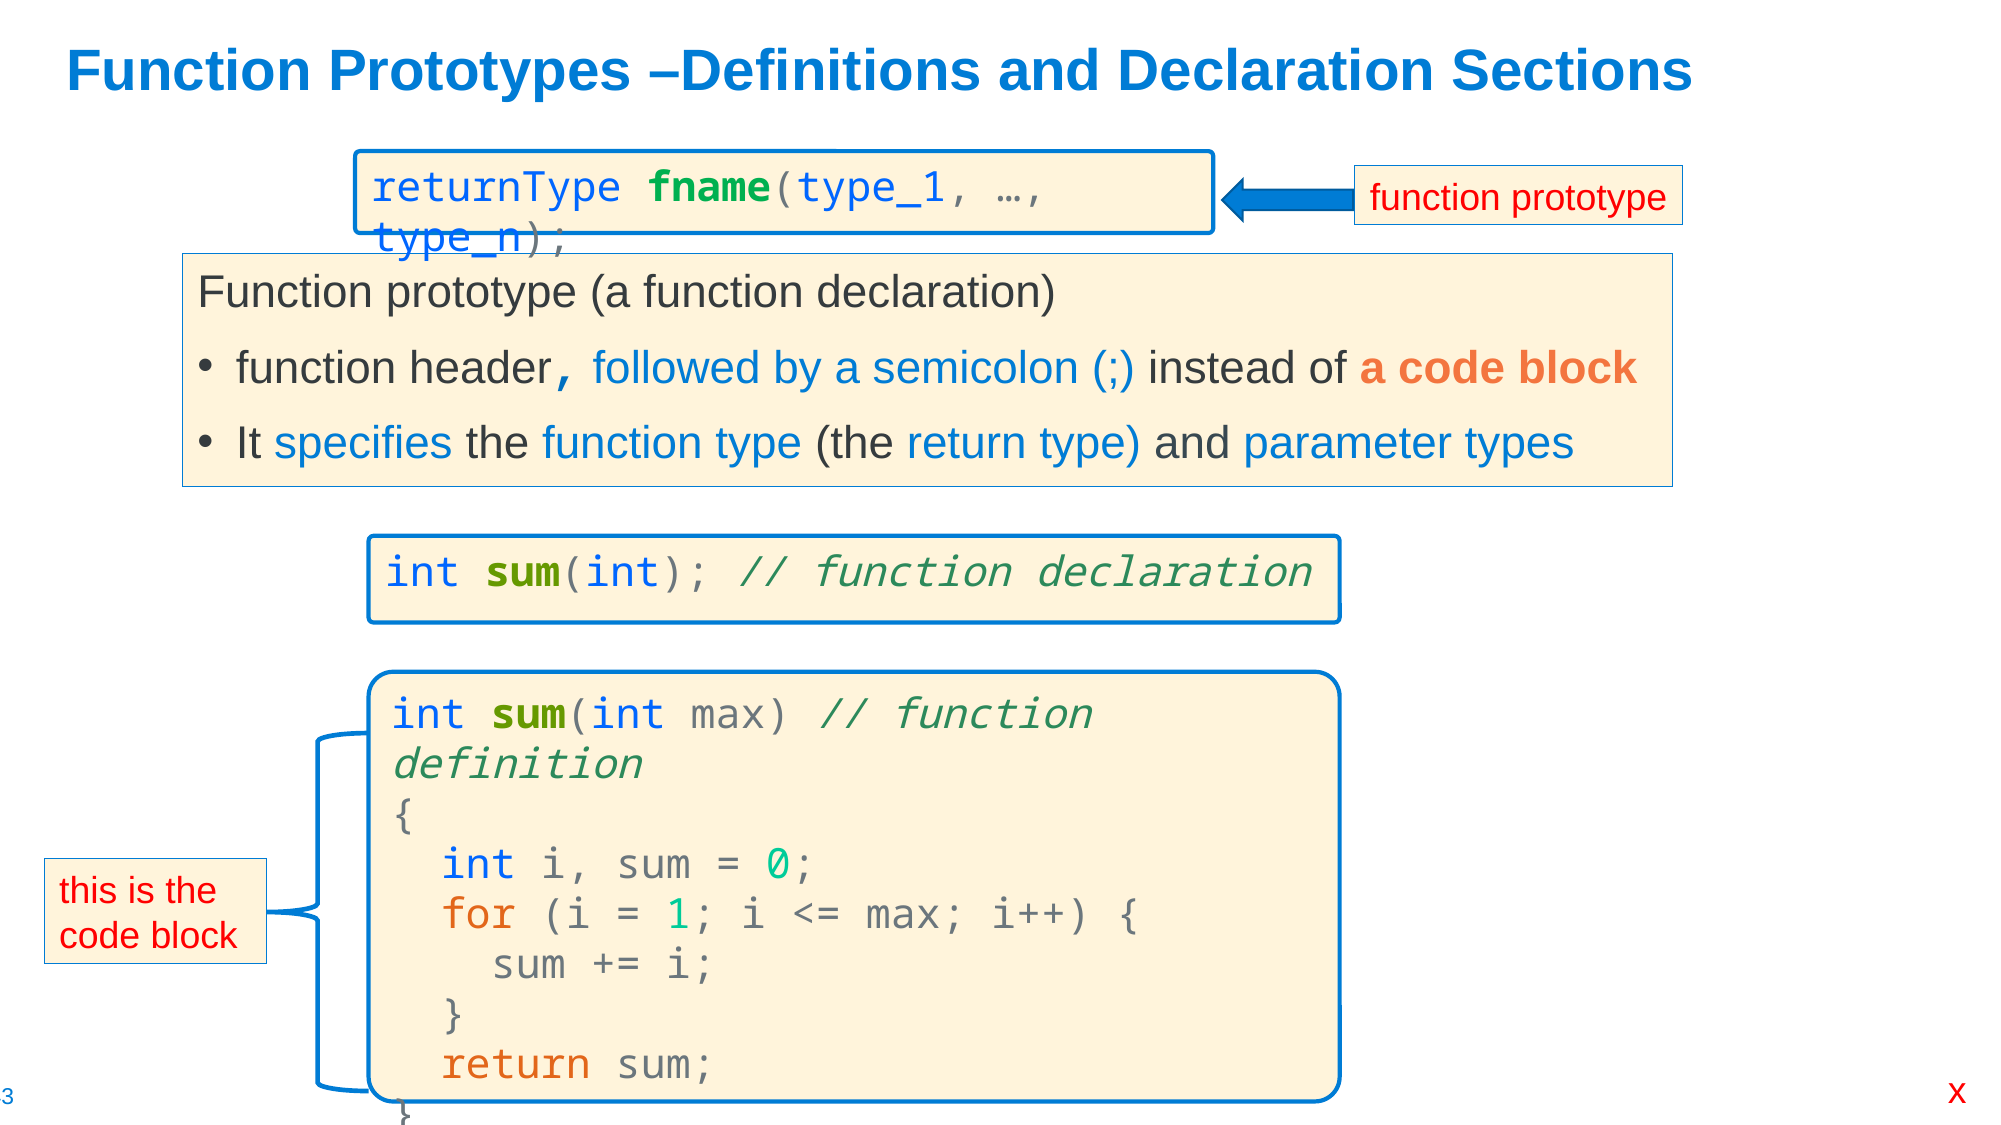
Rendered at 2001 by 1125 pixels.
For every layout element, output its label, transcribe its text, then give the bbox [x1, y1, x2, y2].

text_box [44, 733, 369, 1092]
text_box int sum(int max) // function definition { int i, sum = 0; for (i = 1; i <= max; i++) { sum += i; } return sum; } [368, 671, 1340, 1102]
text_box function prototype [1354, 165, 1683, 225]
title Function Prototypes –Definitions and Declaration Sections [51, 51, 1804, 111]
text_box returnType fname(type_1, …, type_n); [355, 151, 1214, 234]
text_box x [1933, 1058, 1982, 1119]
text_box int sum(int); // function declaration [368, 535, 1340, 623]
list Function prototype (a function declaration) function header, followed by a semicolon (;) instead of a code block It specifies the function type (the return type) and parameter types [182, 253, 1673, 487]
text_box [1220, 176, 1355, 223]
